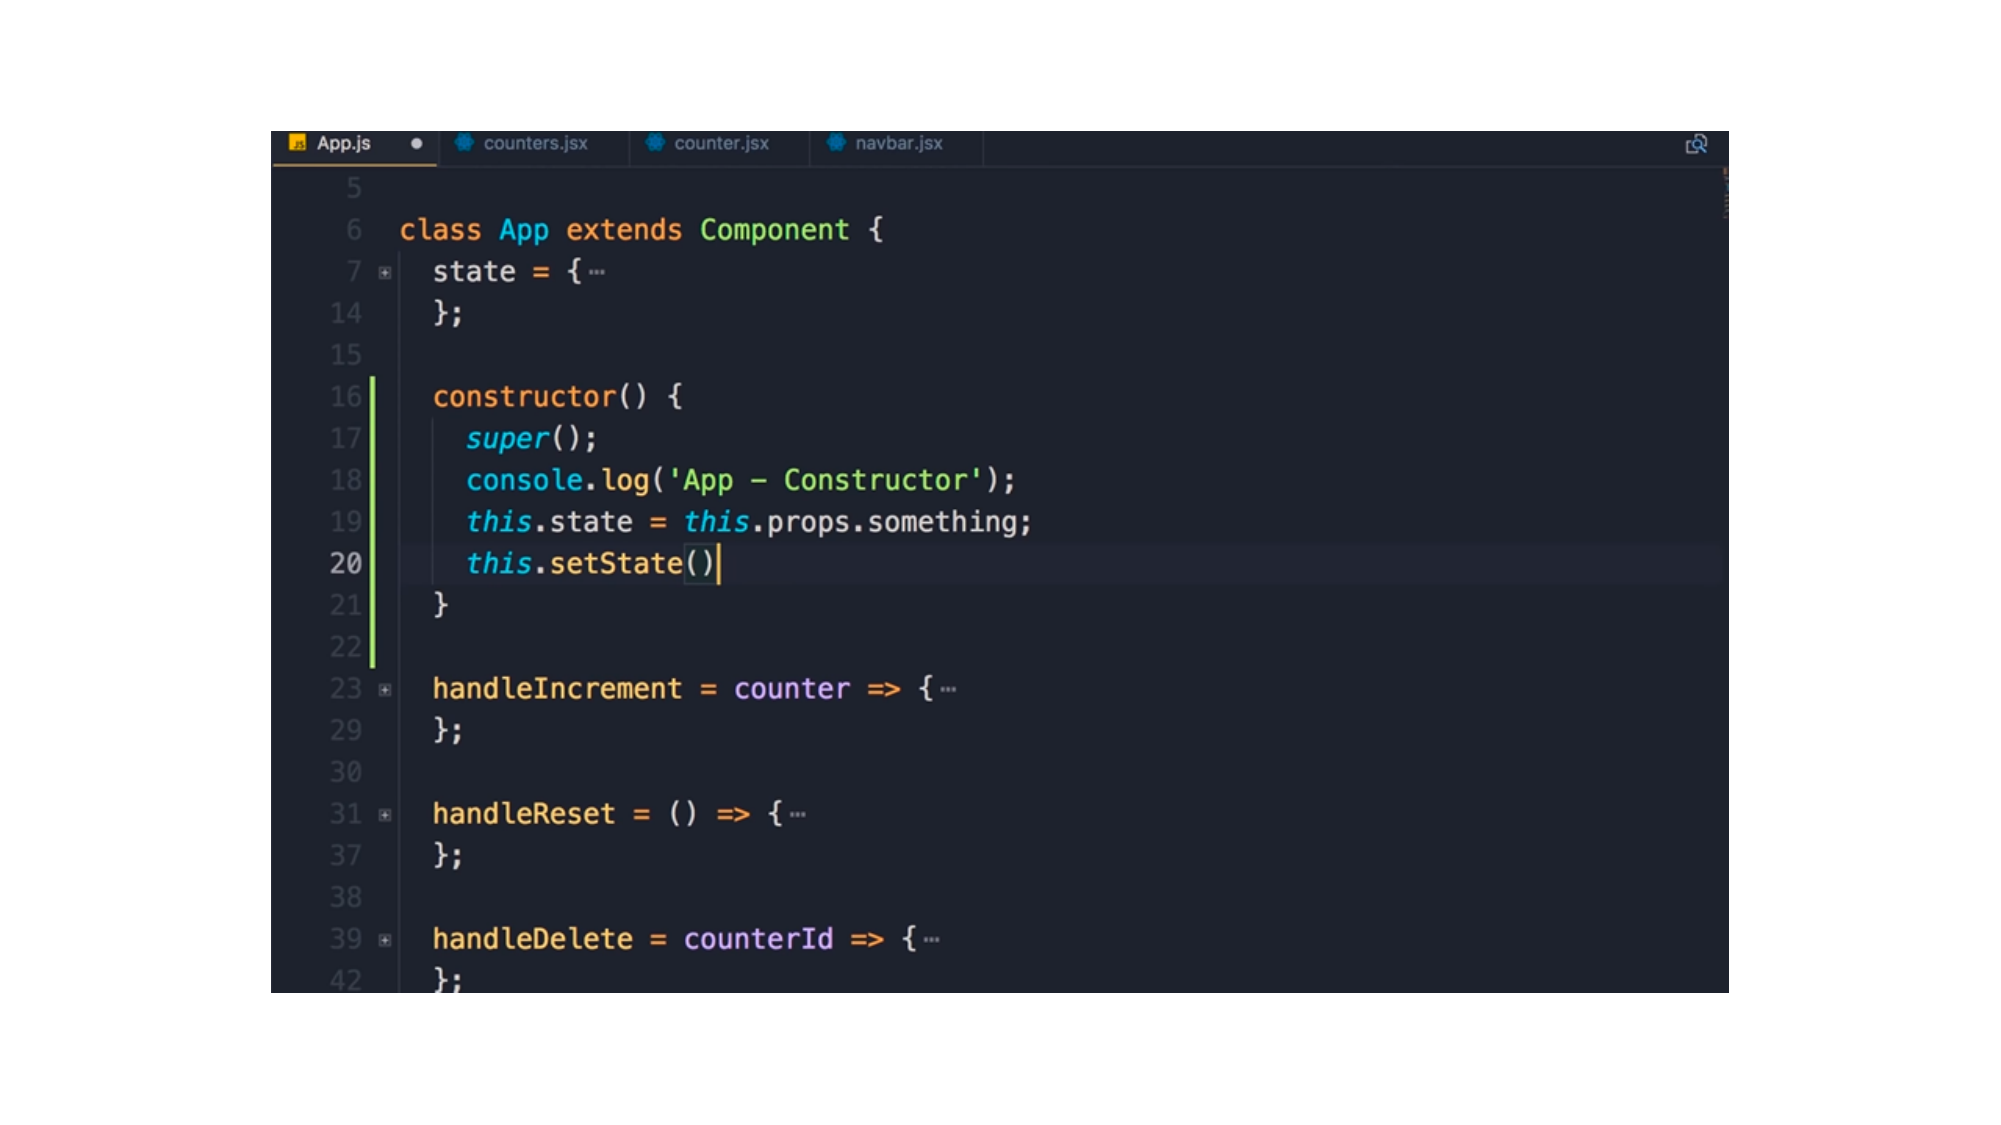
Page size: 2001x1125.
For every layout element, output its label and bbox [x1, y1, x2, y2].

picture [650, 137, 661, 146]
picture [832, 137, 841, 146]
picture [271, 131, 1729, 993]
picture [460, 137, 469, 146]
